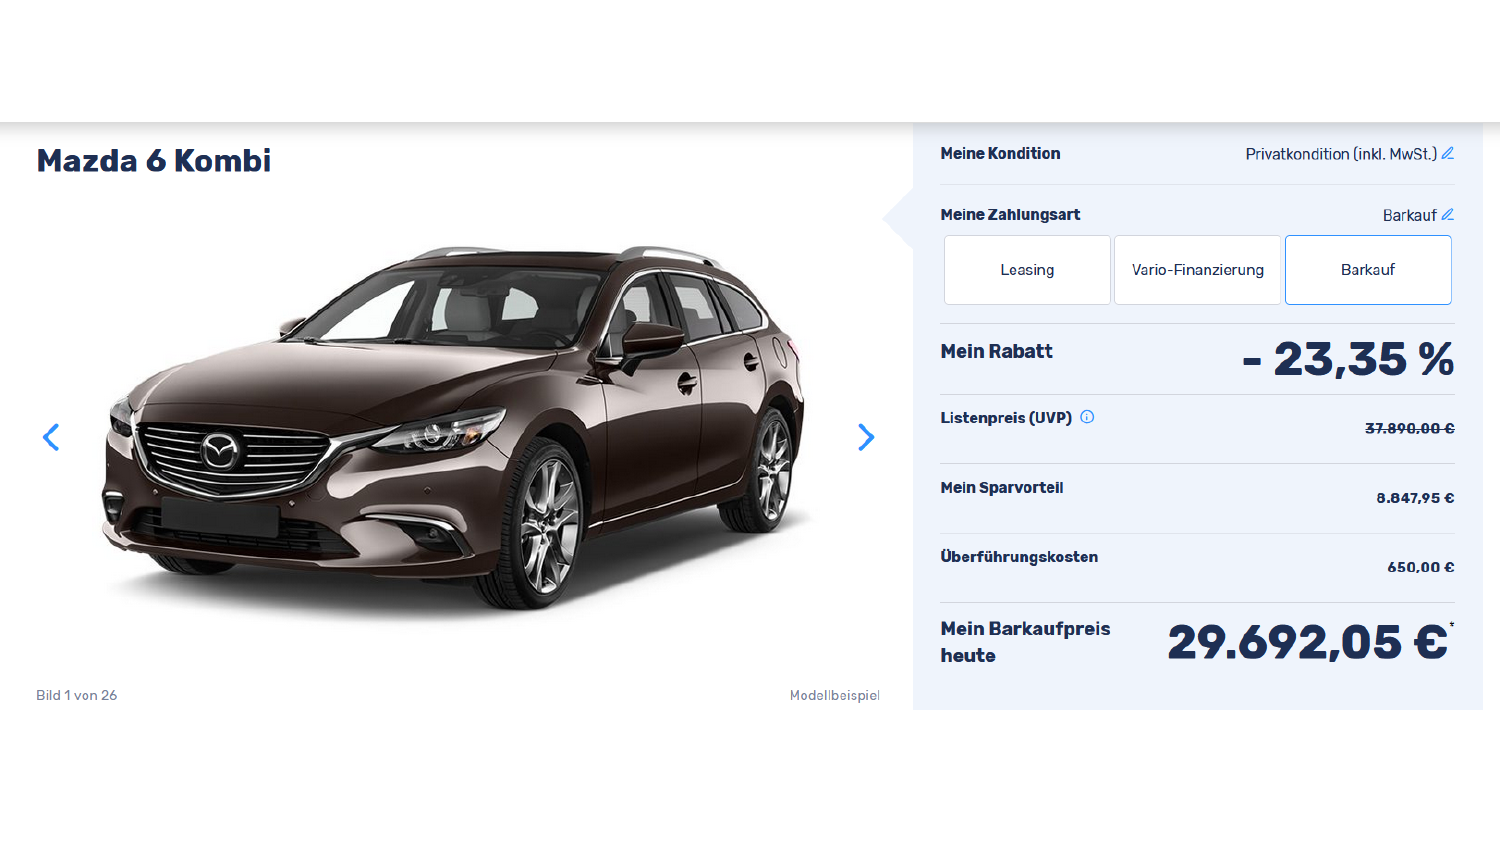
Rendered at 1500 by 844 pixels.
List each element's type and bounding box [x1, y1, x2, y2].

picture [0, 122, 1500, 722]
